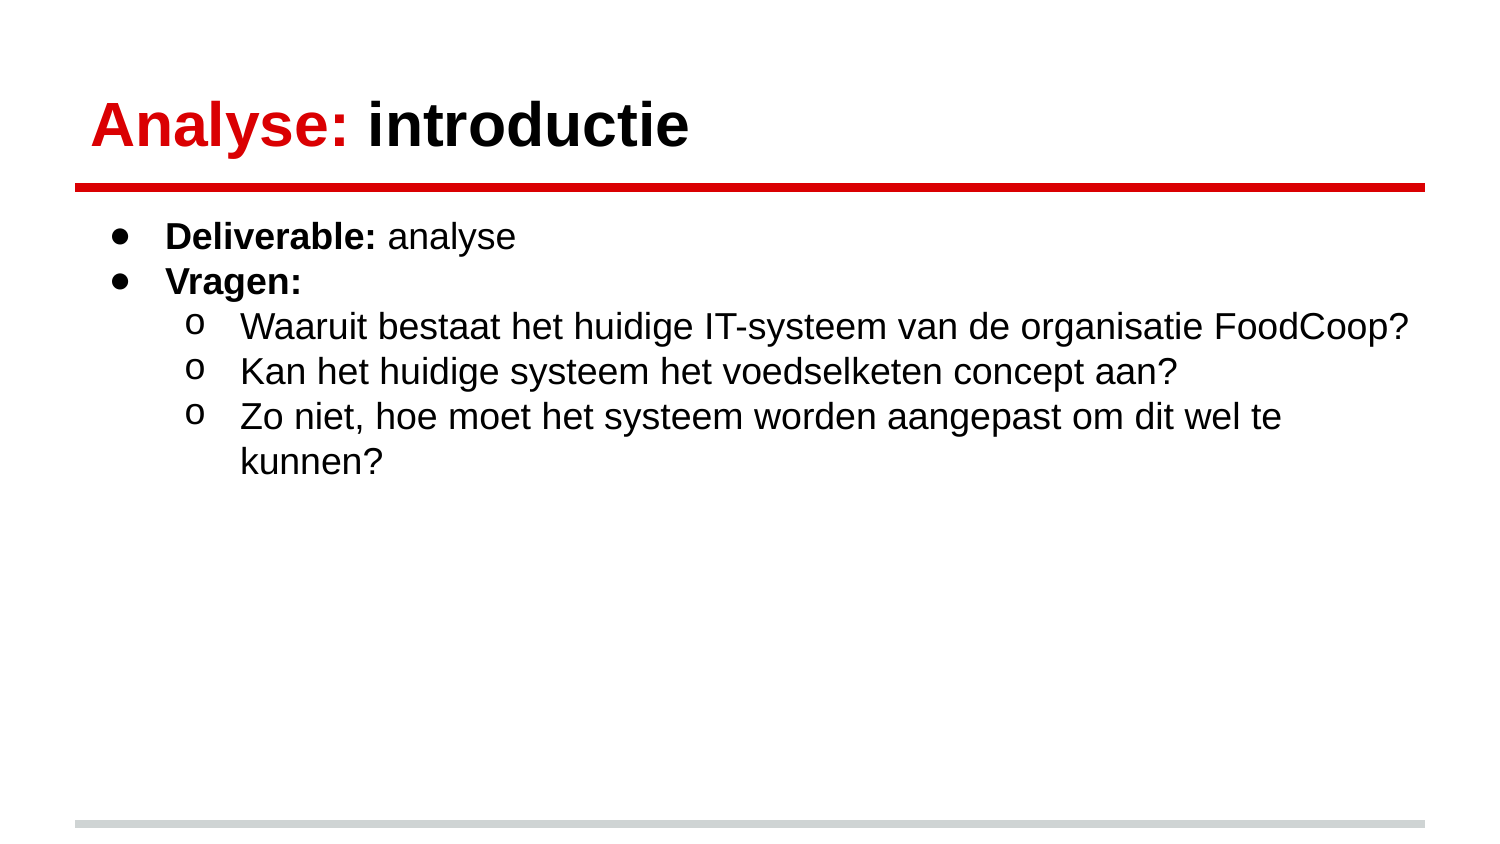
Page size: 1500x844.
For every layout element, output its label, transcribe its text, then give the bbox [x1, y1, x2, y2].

list Deliverable: analyse Vragen: Waaruit bestaat het huidige IT-systeem van de organisatie FoodCoop? Kan het huidige systeem het voedselketen concept aan? Zo niet, hoe moet het systeem worden aangepast om dit wel te kunnen? [75, 196, 1425, 808]
title Analyse: introductie [75, 33, 1425, 175]
